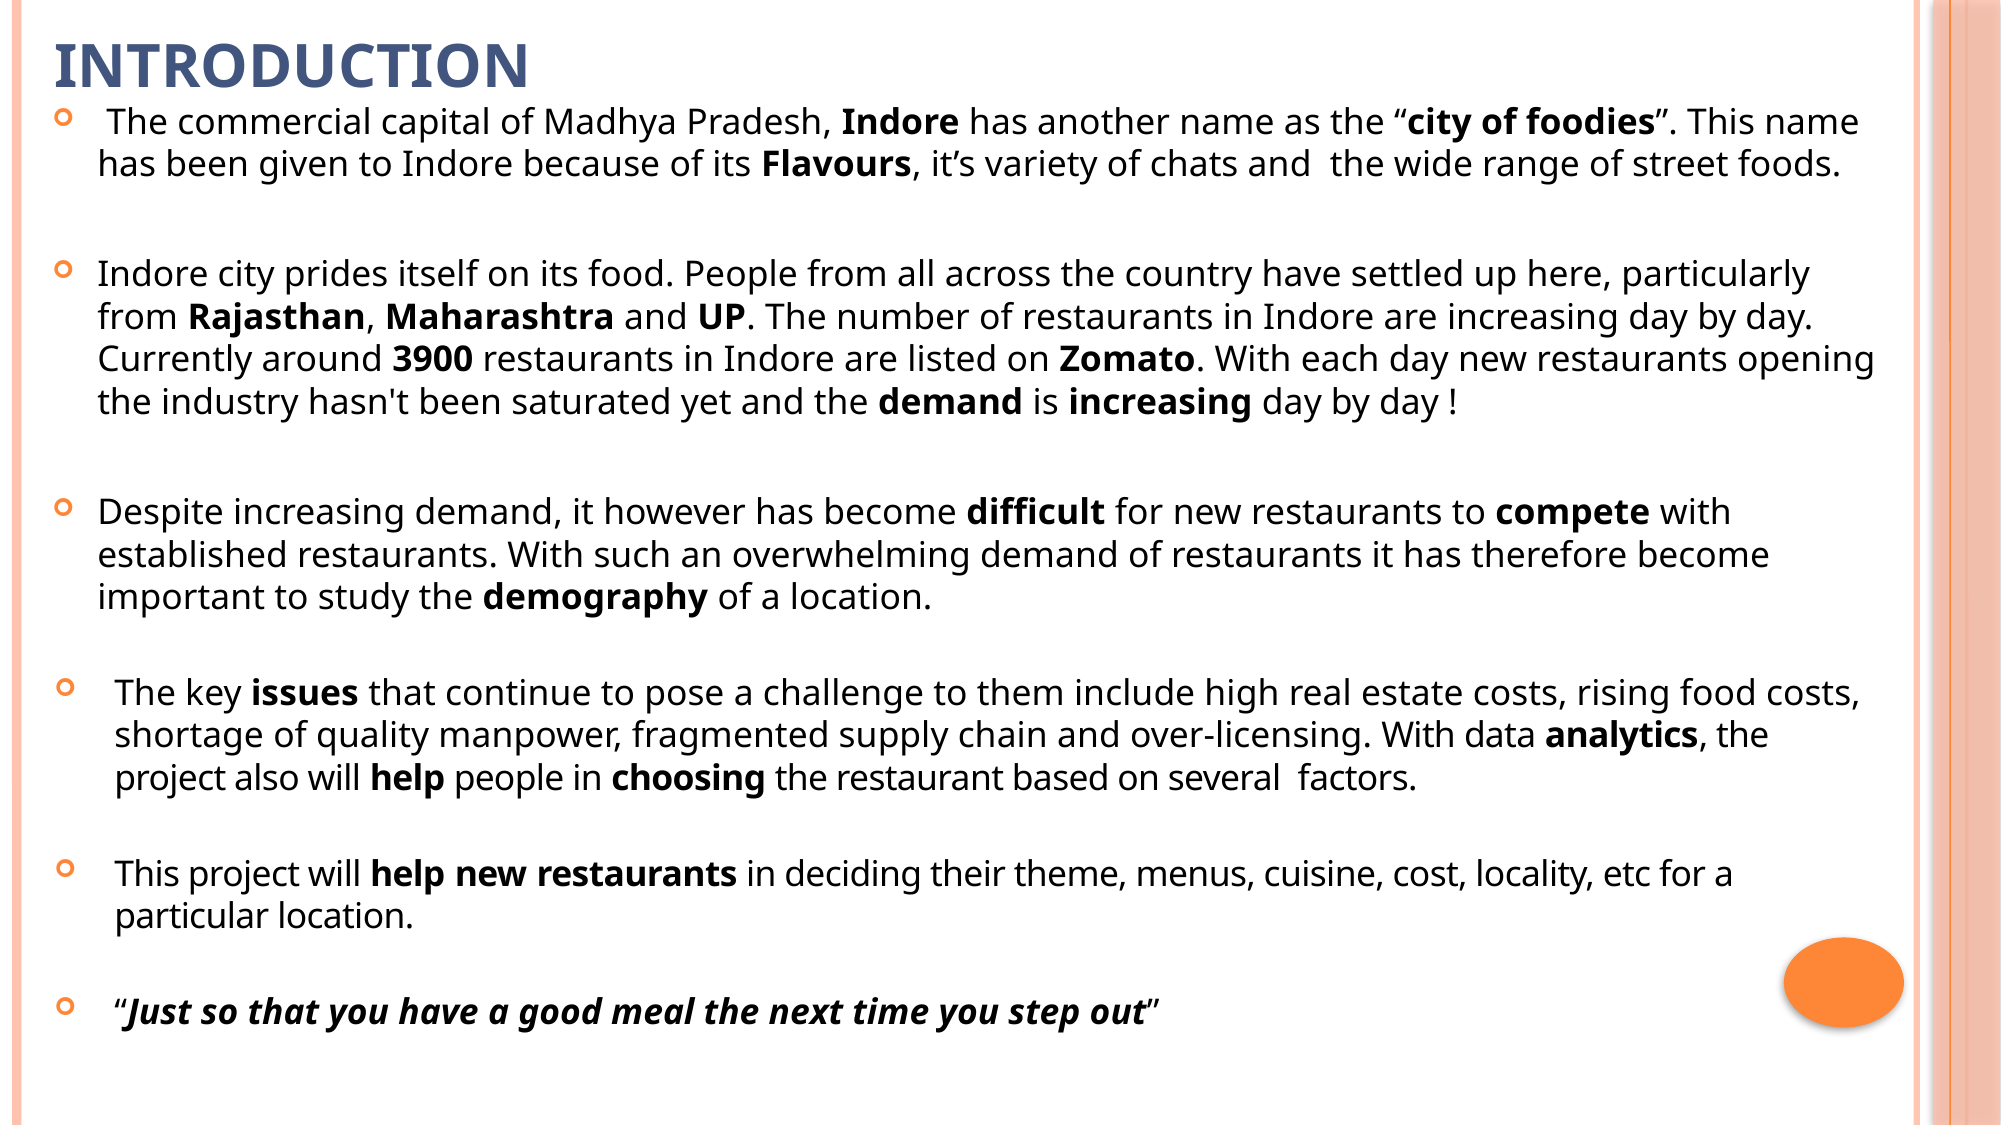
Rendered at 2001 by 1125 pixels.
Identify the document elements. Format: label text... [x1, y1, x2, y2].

list The commercial capital of Madhya Pradesh, Indore has another name as the “city of foodies”. This name has been given to Indore because of its Flavours, it’s variety of chats and the wide range of street foods. Indore city prides itself on its food. People from all across the country have settled up here, particularly from Rajasthan, Maharashtra and UP. The number of restaurants in Indore are increasing day by day. Currently around 3900 restaurants in Indore are listed on Zomato. With each day new restaurants opening the industry hasn't been saturated yet and the demand is increasing day by day ! Despite increasing demand, it however has become difficult for new restaurants to compete with established restaurants. With such an overwhelming demand of restaurants it has therefore become important to study the demography of a location. The key issues that continue to pose a challenge to them include high real estate costs, rising food costs, shortage of quality manpower, fragmented supply chain and over-licensing. With data analytics, the project also will help people in choosing the restaurant based on several factors. This project will help new restaurants in deciding their theme, menus, cuisine, cost, locality, etc for a particular location. “Just so that you have a good meal the next time you step out” [37, 91, 1899, 1125]
title Introduction [39, 19, 1575, 91]
